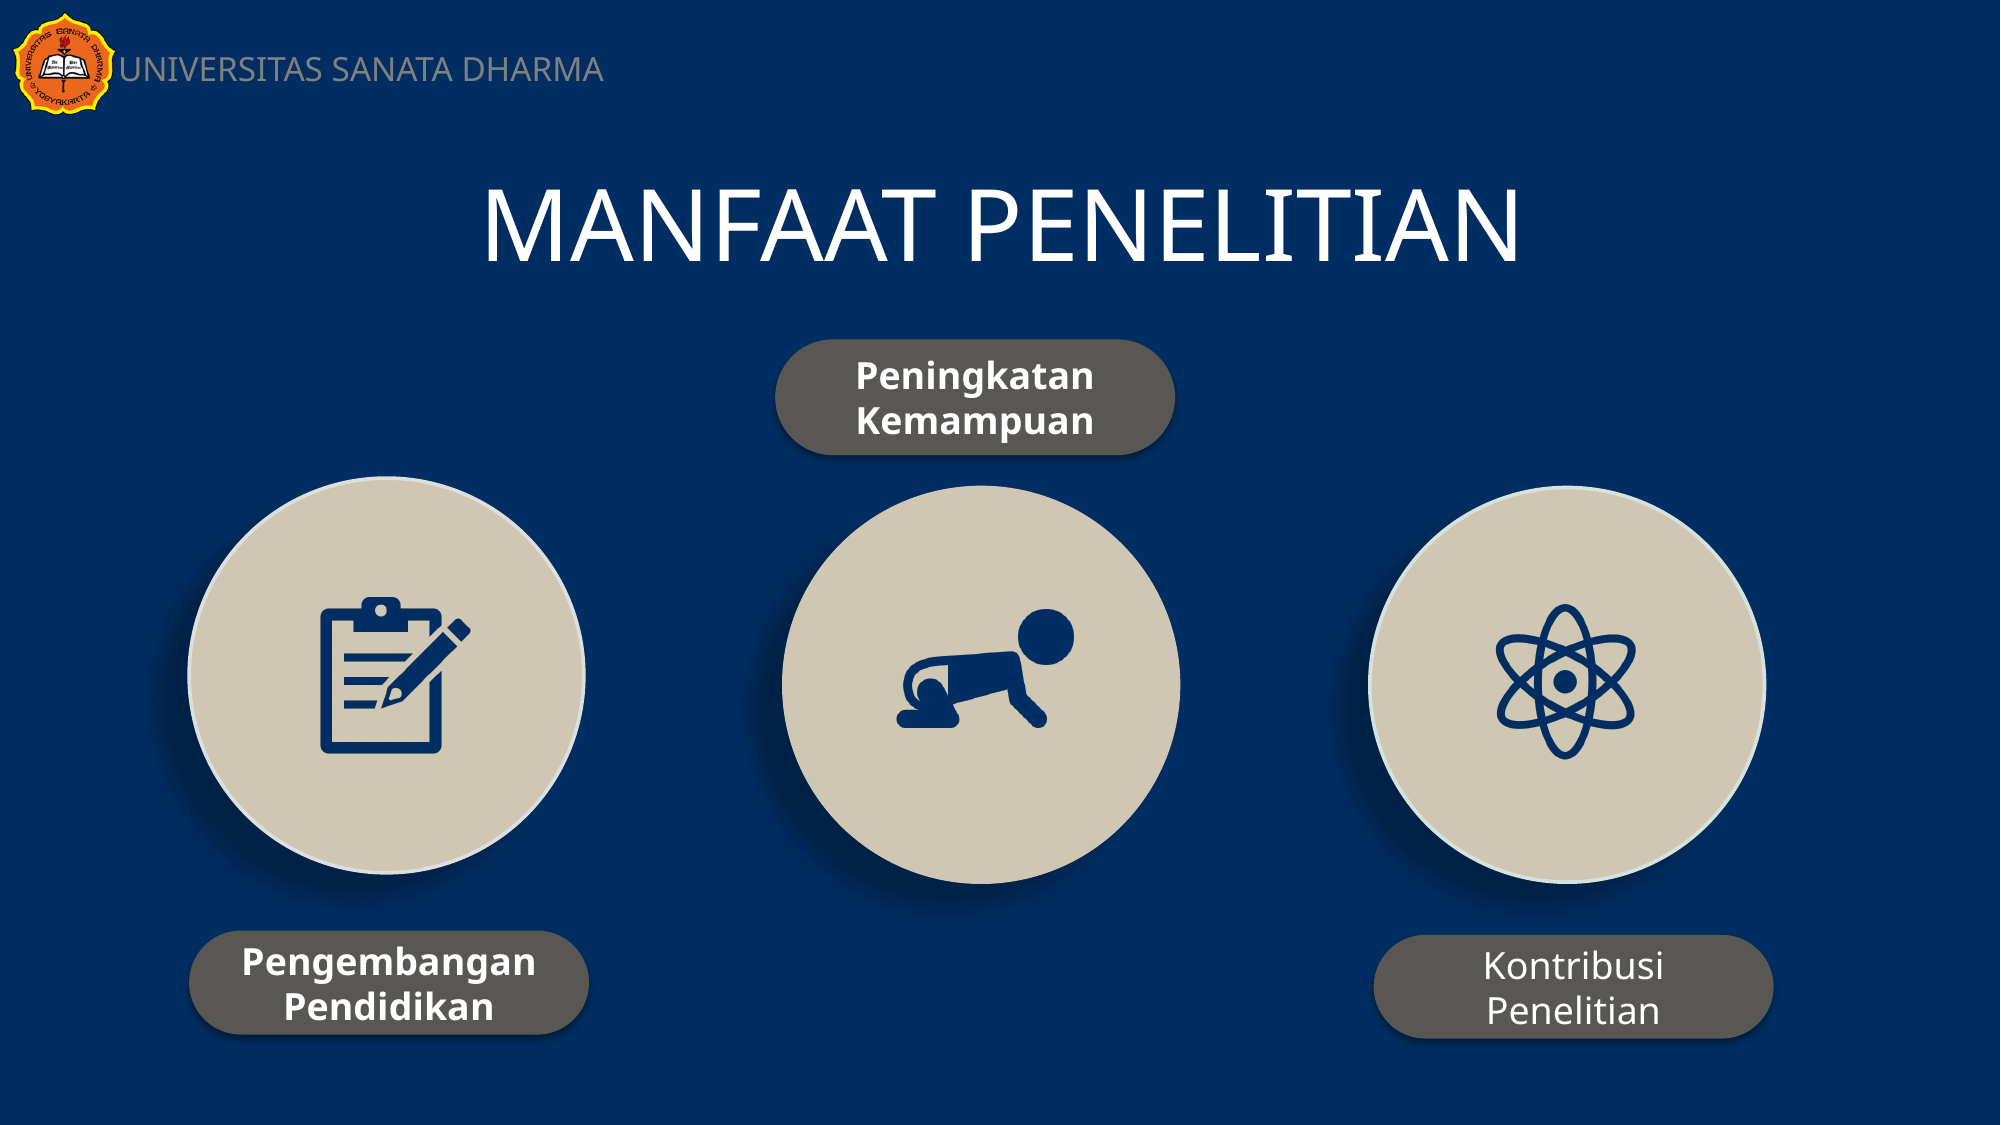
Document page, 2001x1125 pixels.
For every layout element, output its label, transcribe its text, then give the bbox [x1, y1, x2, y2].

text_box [1369, 486, 1765, 883]
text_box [188, 477, 585, 874]
text_box Kontribusi Penelitian [1371, 933, 1776, 1041]
text_box Manfaat penelitian [0, 170, 2000, 289]
text_box [0, 0, 2000, 170]
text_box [11, 12, 1249, 135]
text_box Peningkatan Kemampuan [773, 337, 1177, 457]
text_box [783, 486, 1179, 883]
text_box Pengembangan Pendidikan [187, 928, 591, 1037]
text_box [0, 289, 2000, 1125]
